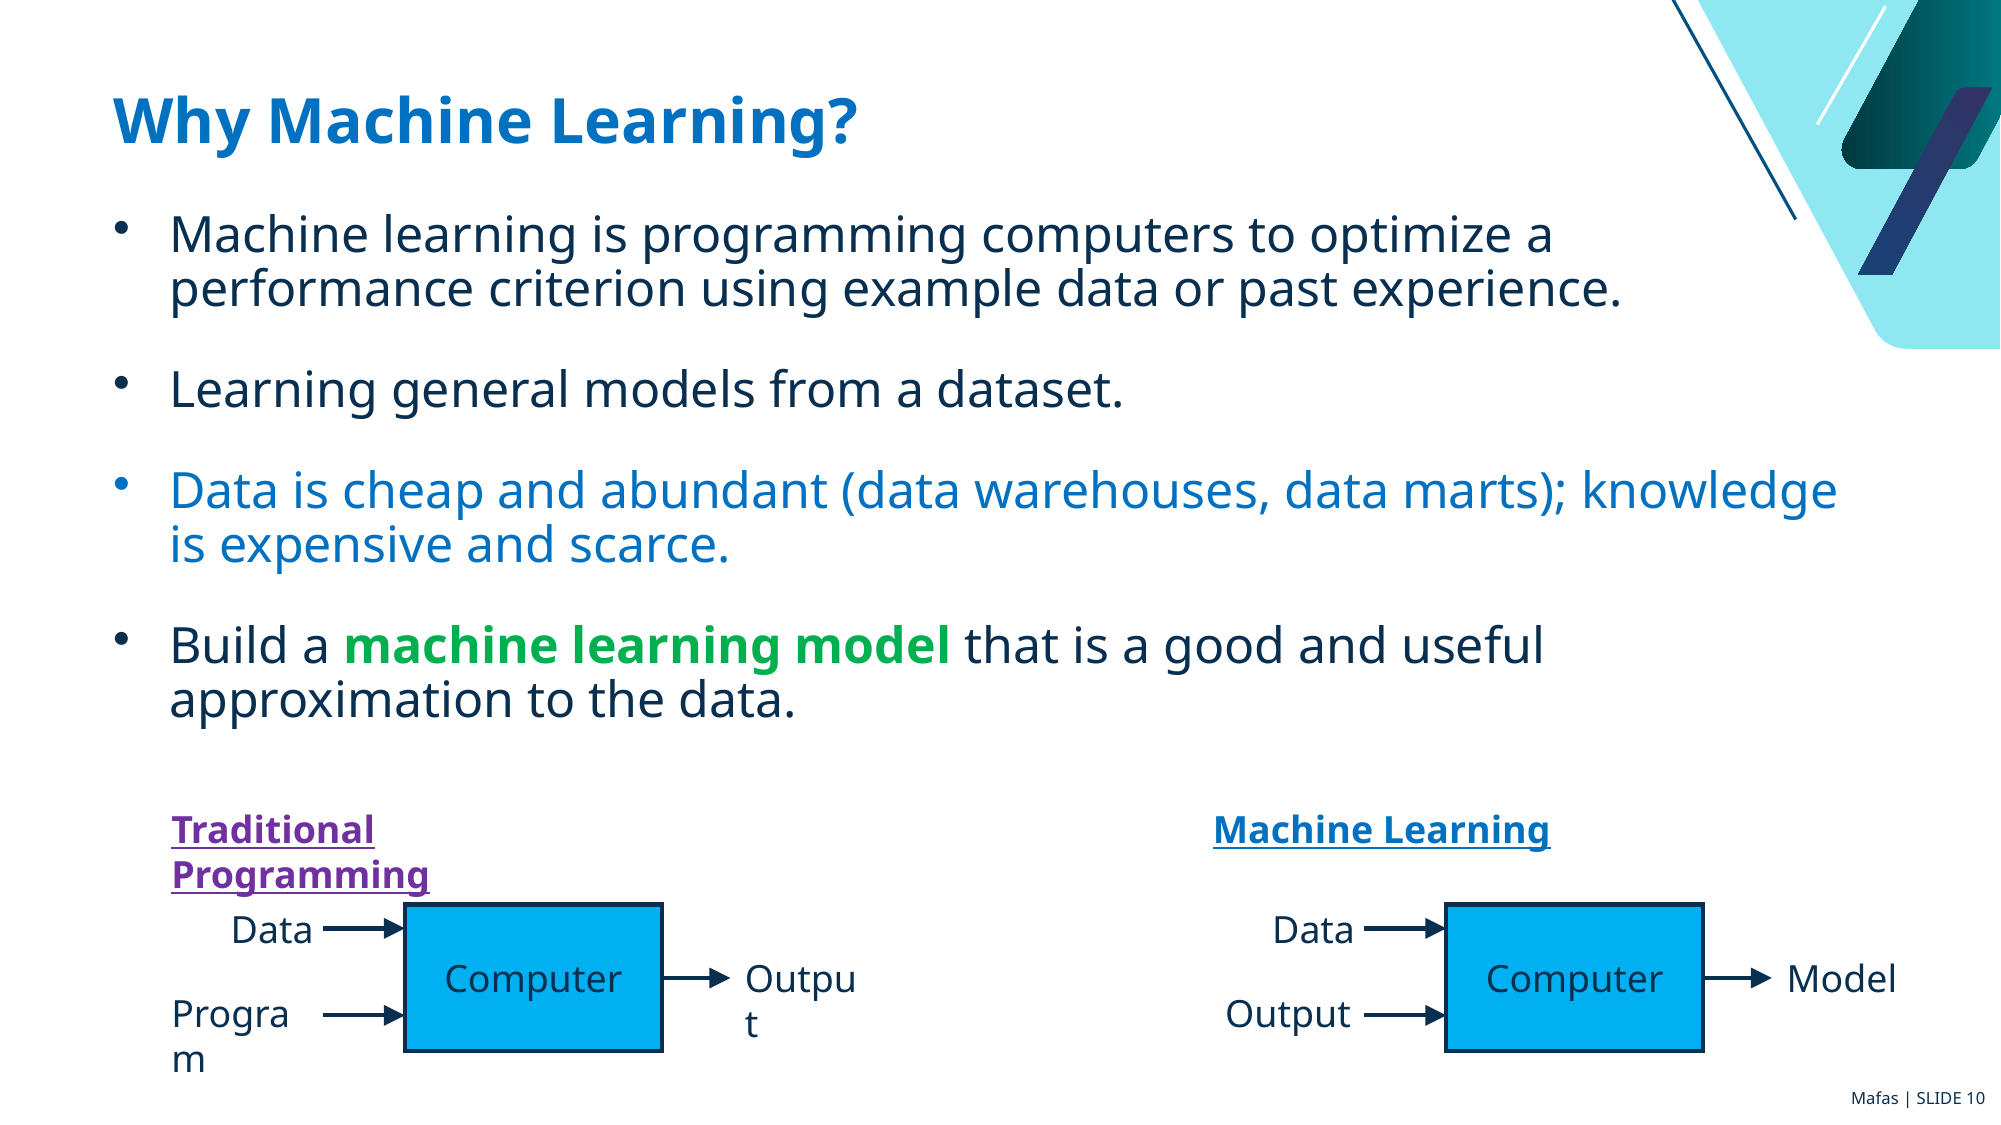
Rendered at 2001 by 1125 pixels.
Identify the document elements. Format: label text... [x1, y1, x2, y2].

text_box [661, 967, 730, 989]
text_box Model [1771, 947, 1918, 1008]
text_box Traditional Programming [156, 798, 635, 904]
text_box Computer [404, 904, 662, 1052]
text_box Output [730, 947, 876, 1053]
text_box [331, 1005, 405, 1026]
title Why Machine Learning? [98, 24, 1667, 213]
text_box Program [156, 982, 331, 1087]
text_box Output [1191, 982, 1366, 1042]
text_box Data [215, 898, 331, 959]
text_box Data [1257, 898, 1373, 959]
text_box [1373, 918, 1447, 939]
text_box [1703, 967, 1771, 989]
text_box Computer [1446, 904, 1704, 1052]
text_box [1672, 0, 2000, 349]
list Machine learning is programming computers to optimize a performance criterion using example data or past experience. Learning general models from a dataset. Data is cheap and abundant (data warehouses, data marts); knowledge is expensive and scarce. Build a machine learning model that is a good and useful approximation to the data. [98, 213, 1886, 709]
text_box Machine Learning [1198, 798, 1677, 859]
text_box [331, 918, 405, 939]
text_box [1366, 1005, 1447, 1026]
